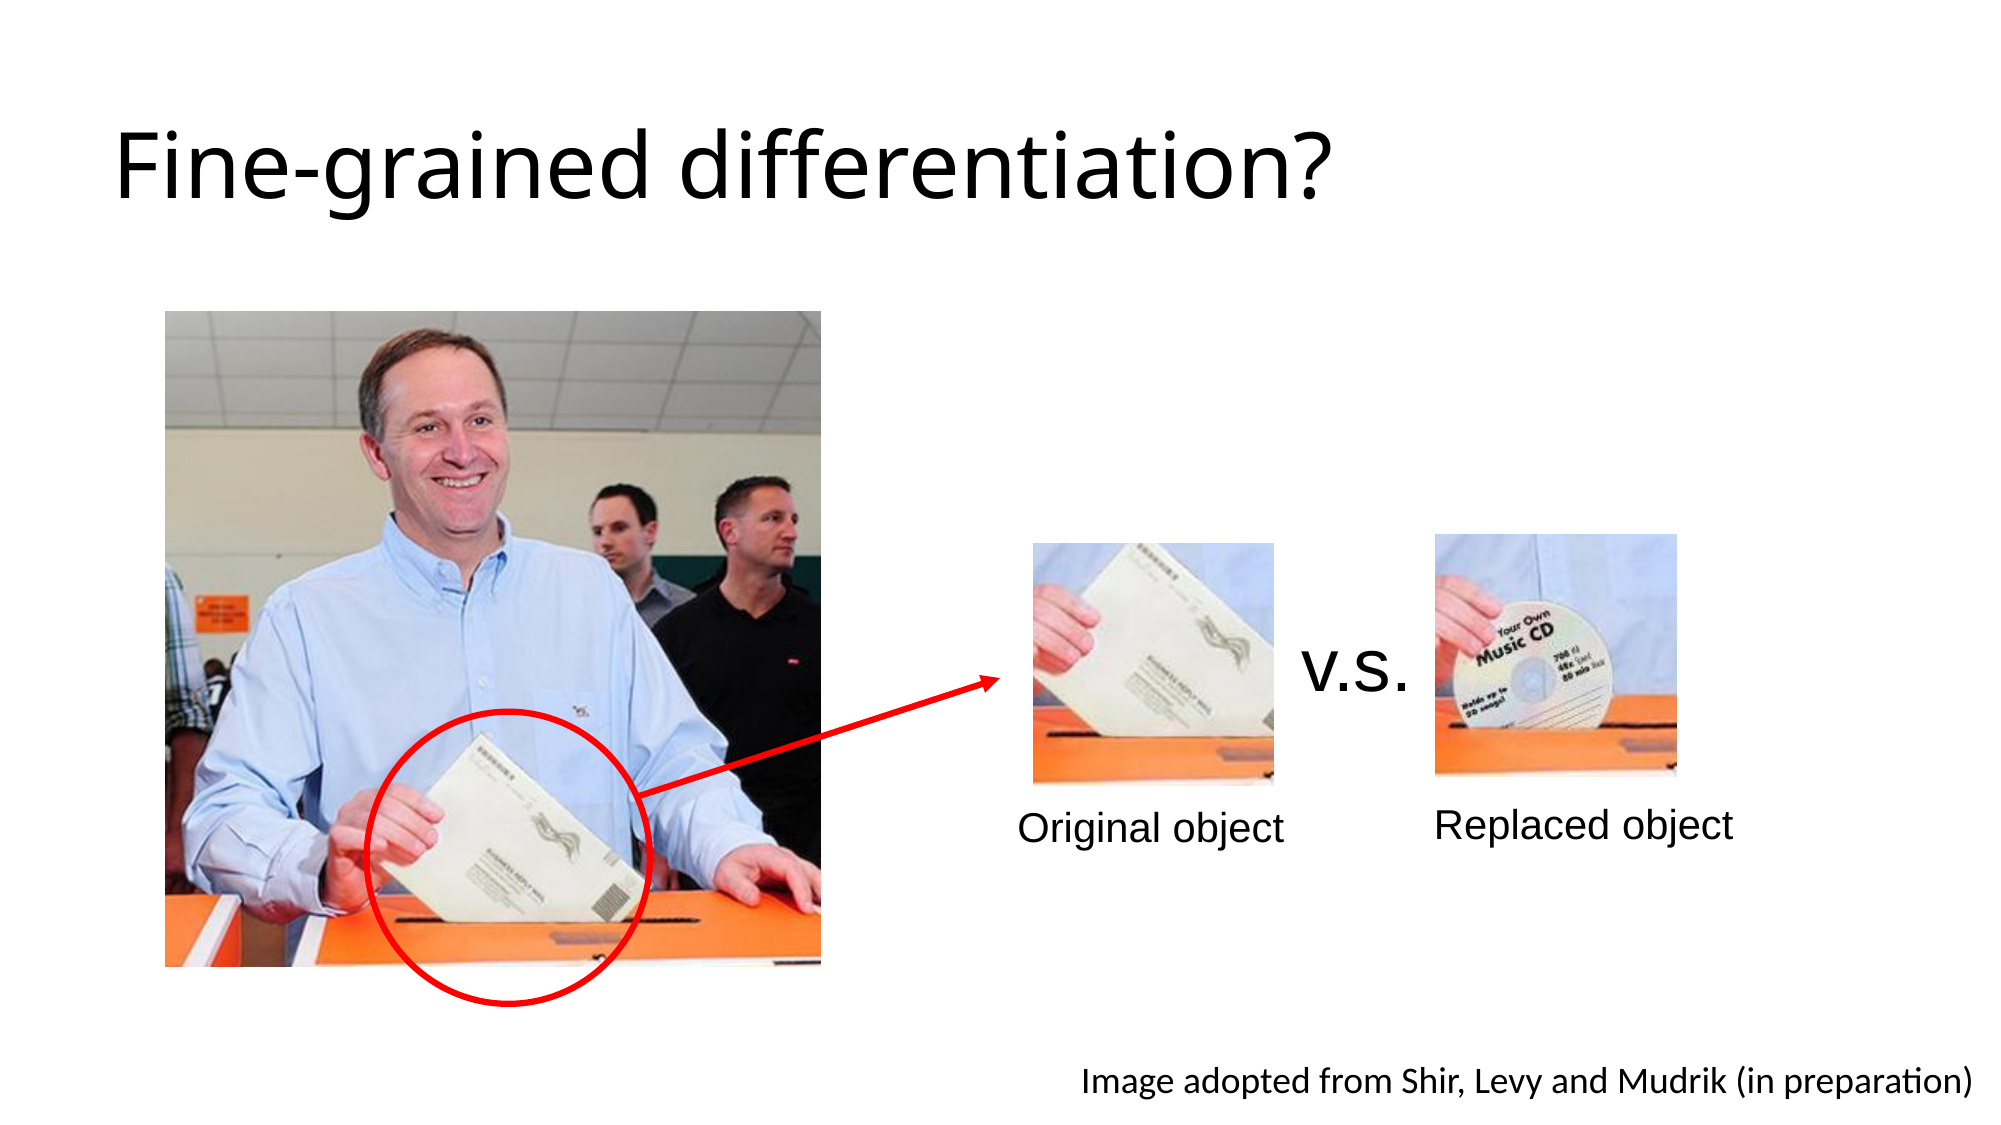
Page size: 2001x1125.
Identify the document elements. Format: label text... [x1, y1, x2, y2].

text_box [637, 677, 1001, 797]
title Fine-grained differentiation? [97, 60, 1823, 278]
picture [1033, 543, 1274, 786]
text_box [412, 967, 604, 1005]
text_box Replaced object [1419, 790, 1797, 855]
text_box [1286, 534, 1843, 777]
text_box Original object [1002, 793, 1380, 859]
text_box Image adopted from Shir, Levy and Mudrik (in preparation) [1066, 1048, 2000, 1109]
picture [165, 311, 821, 967]
